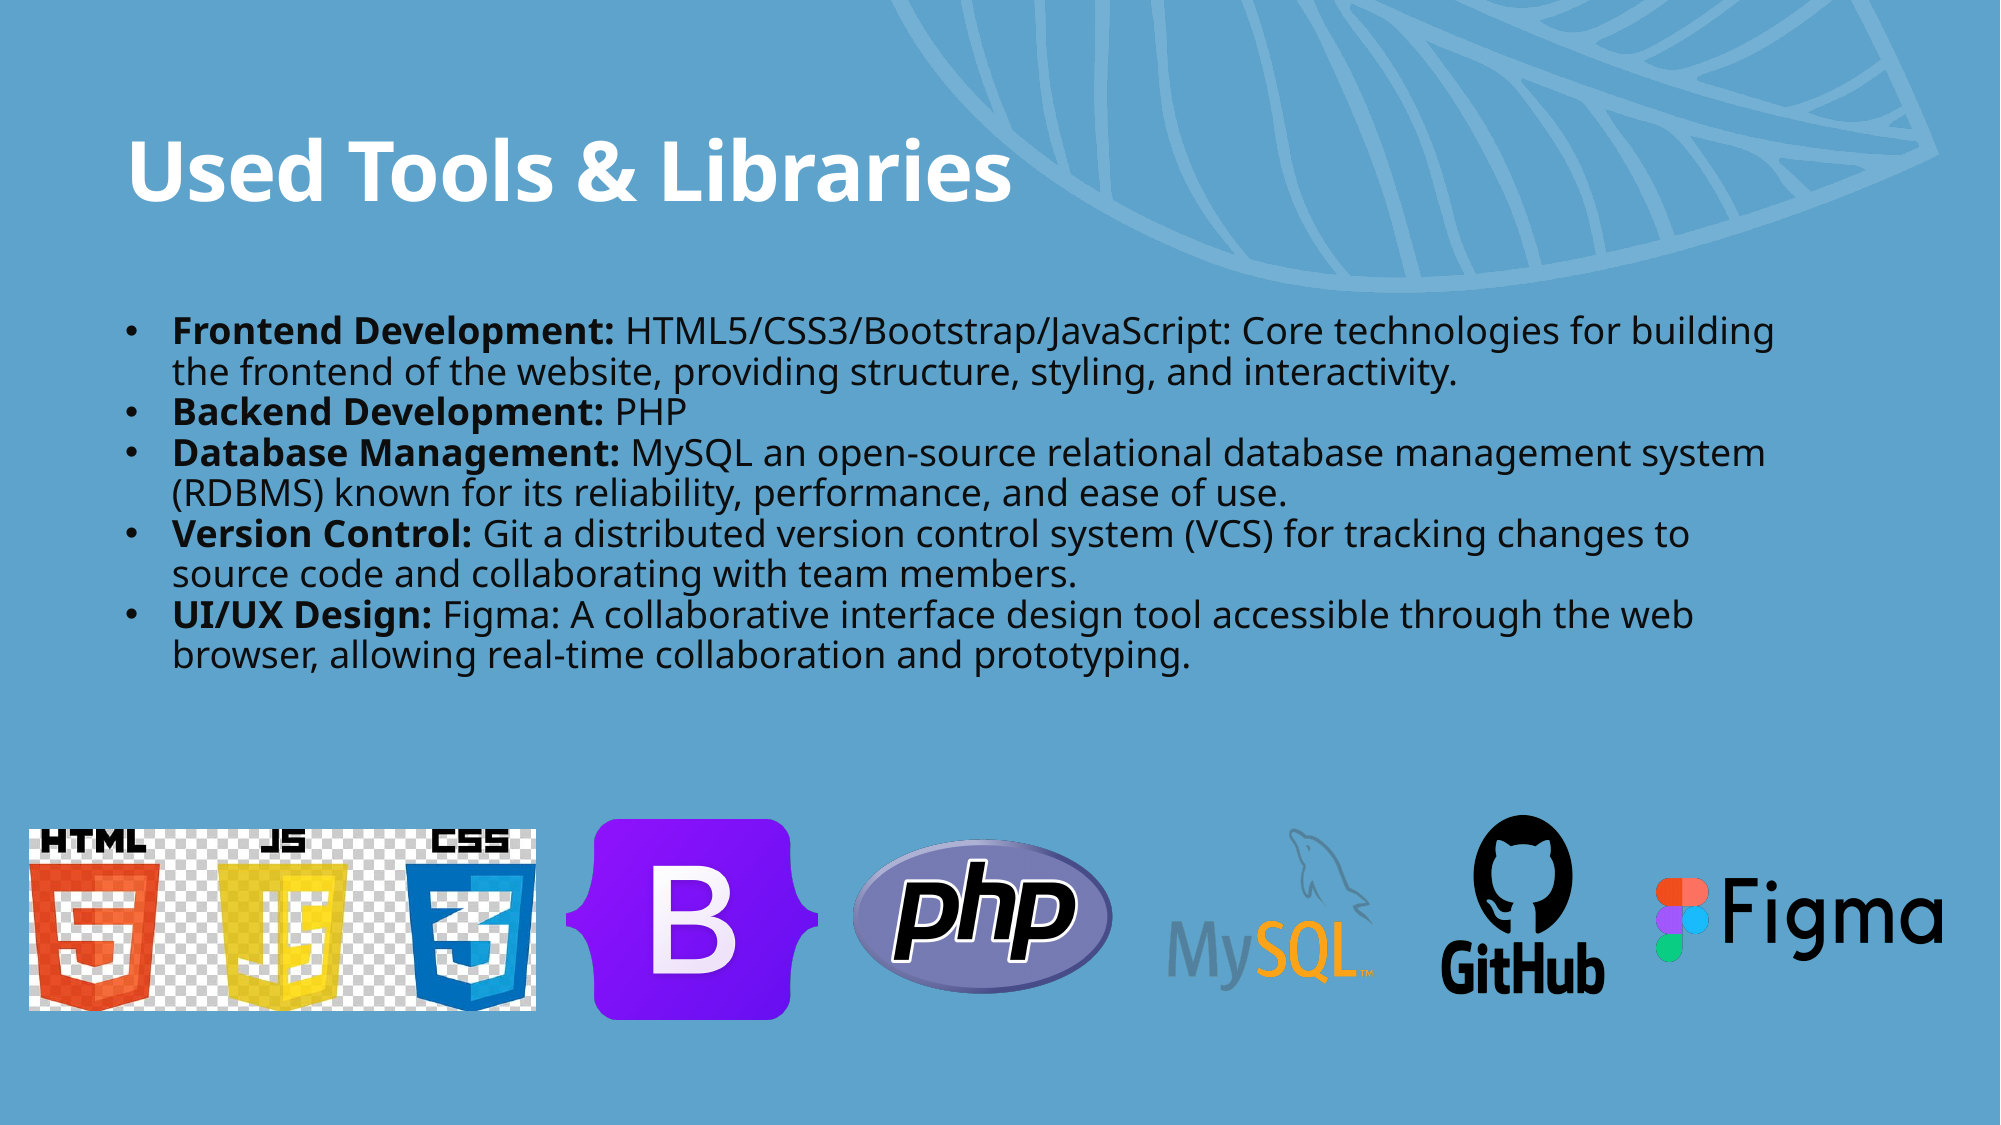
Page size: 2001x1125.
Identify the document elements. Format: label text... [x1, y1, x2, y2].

picture [1147, 812, 1942, 997]
title Used Tools & Libraries [125, 117, 1875, 219]
picture [566, 819, 818, 1020]
picture [888, 0, 1941, 293]
picture [29, 829, 536, 1011]
list Frontend Development: HTML5/CSS3/Bootstrap/JavaScript: Core technologies for building the frontend of the website, providing structure, styling, and interactivity. Backend Development: PHP Database Management: MySQL an open-source relational database management system (RDBMS) known for its reliability, performance, and ease of use. Version Control: Git a distributed version control system (VCS) for tracking changes to source code and collaborating with team members. UI/UX Design: Figma: A collaborative interface design tool accessible through the web browser, allowing real-time collaboration and prototyping. [125, 312, 1800, 733]
picture [849, 835, 1116, 998]
